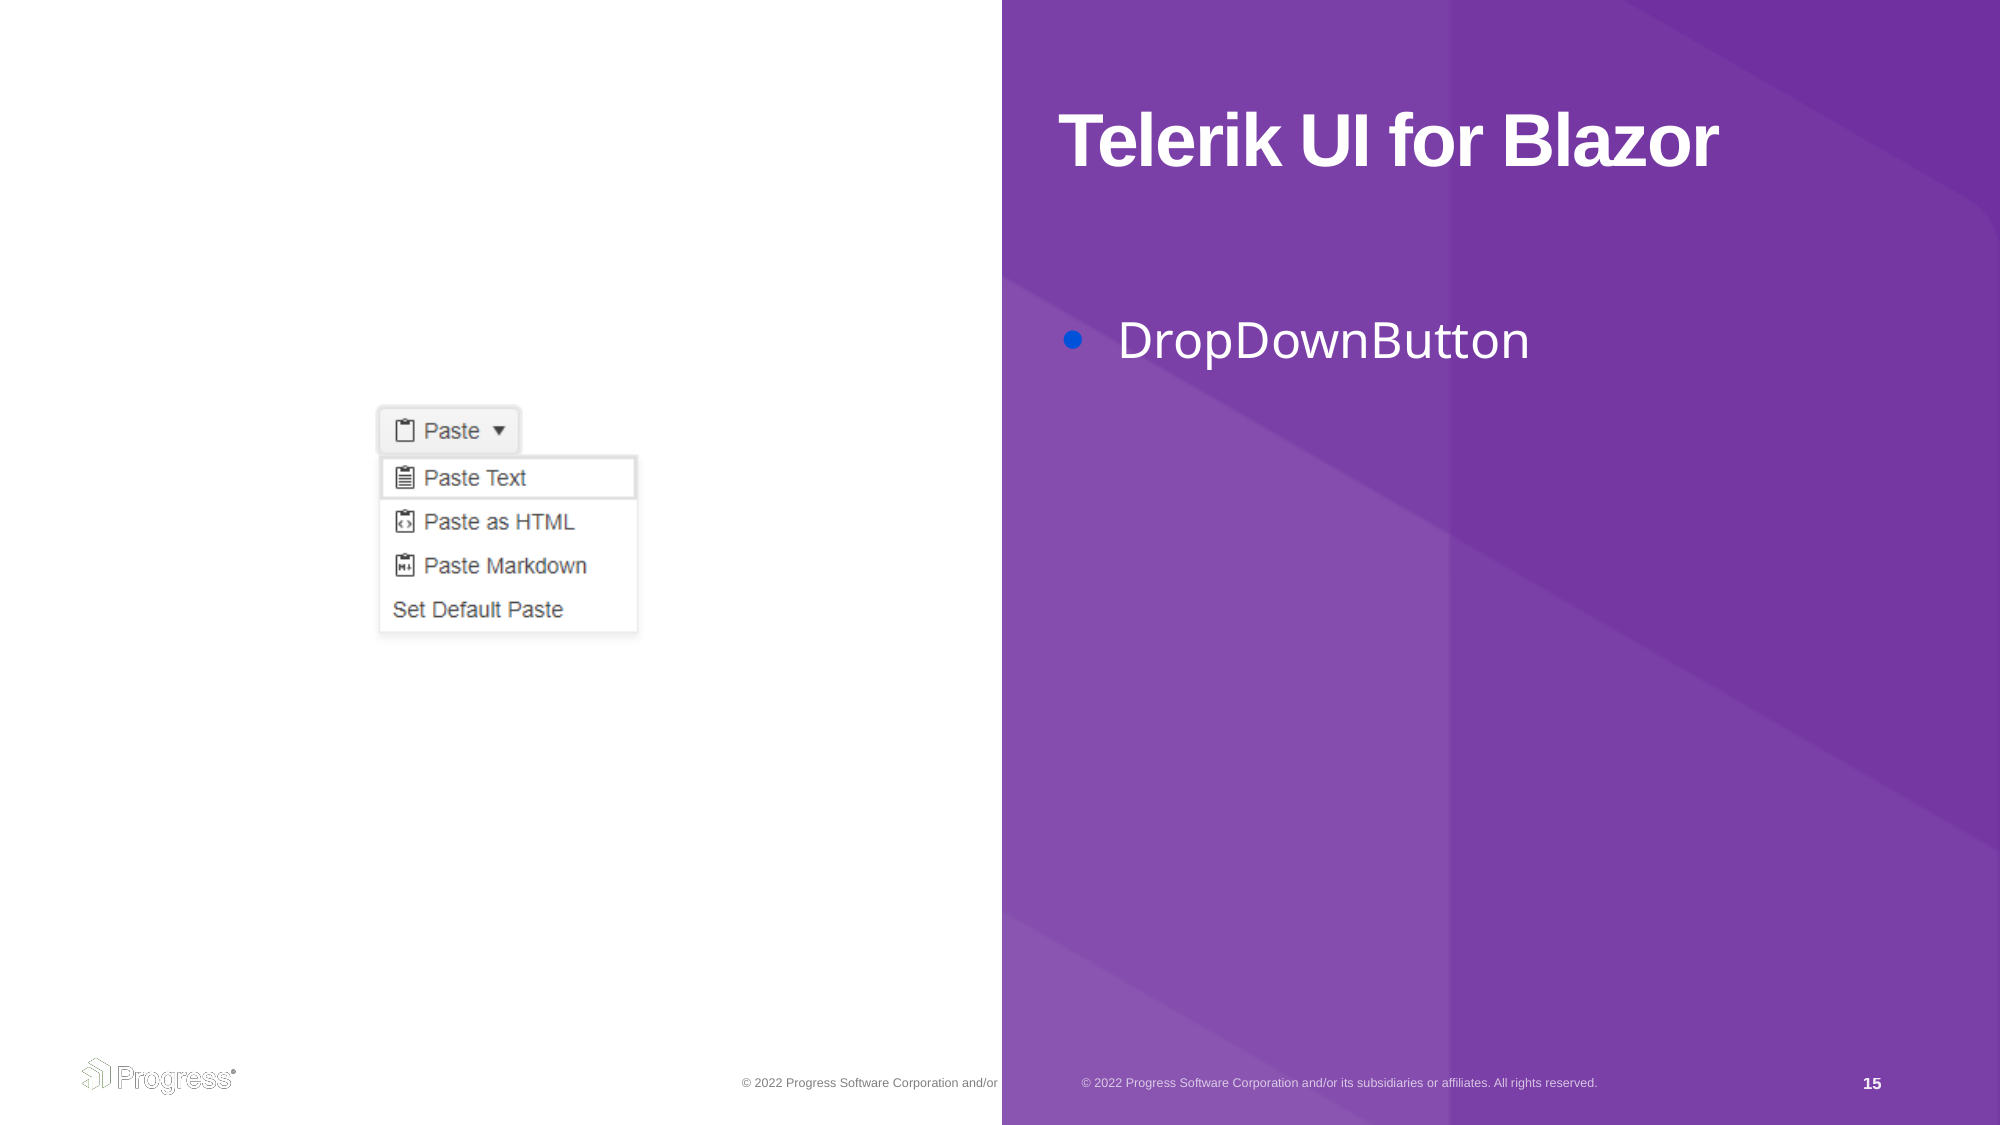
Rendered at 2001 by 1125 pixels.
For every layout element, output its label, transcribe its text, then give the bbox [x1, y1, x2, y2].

list DropDownButton [1061, 296, 1928, 1024]
picture [0, 0, 2001, 1125]
title Telerik UI for Blazor [1059, 88, 1982, 276]
